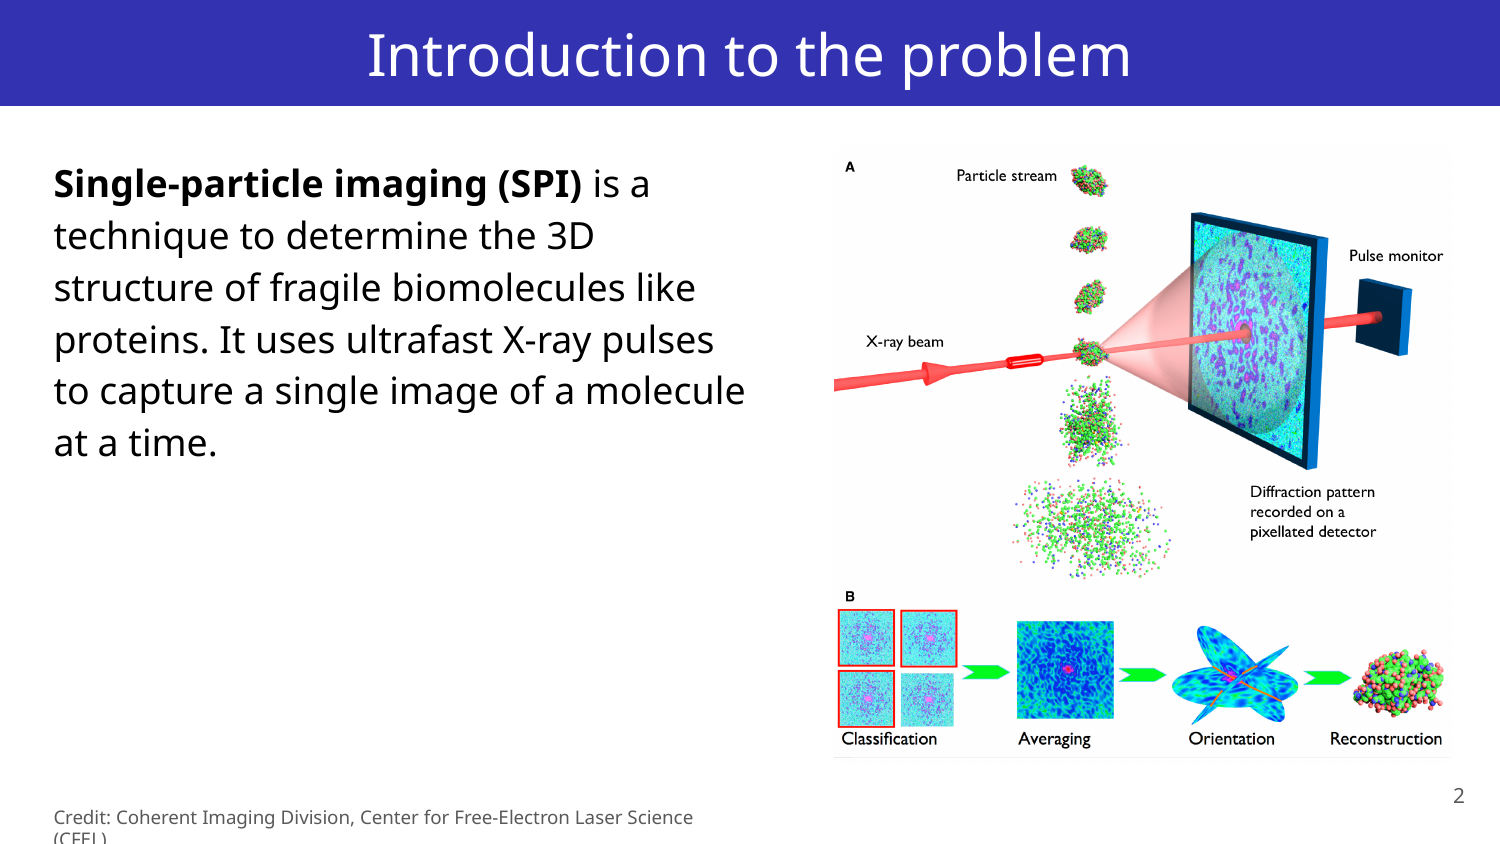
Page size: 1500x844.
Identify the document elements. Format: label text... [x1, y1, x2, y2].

list Single-particle imaging (SPI) is a technique to determine the 3D structure of fragile biomolecules like proteins. It uses ultrafast X-ray pulses to capture a single image of a molecule at a time. [38, 138, 774, 750]
text_box Credit: Coherent Imaging Division, Center for Free-Electron Laser Science (CFEL) [38, 790, 752, 844]
picture [833, 146, 1453, 766]
title Introduction to the problem [0, 0, 1500, 106]
slide_number 2 [1389, 764, 1480, 830]
